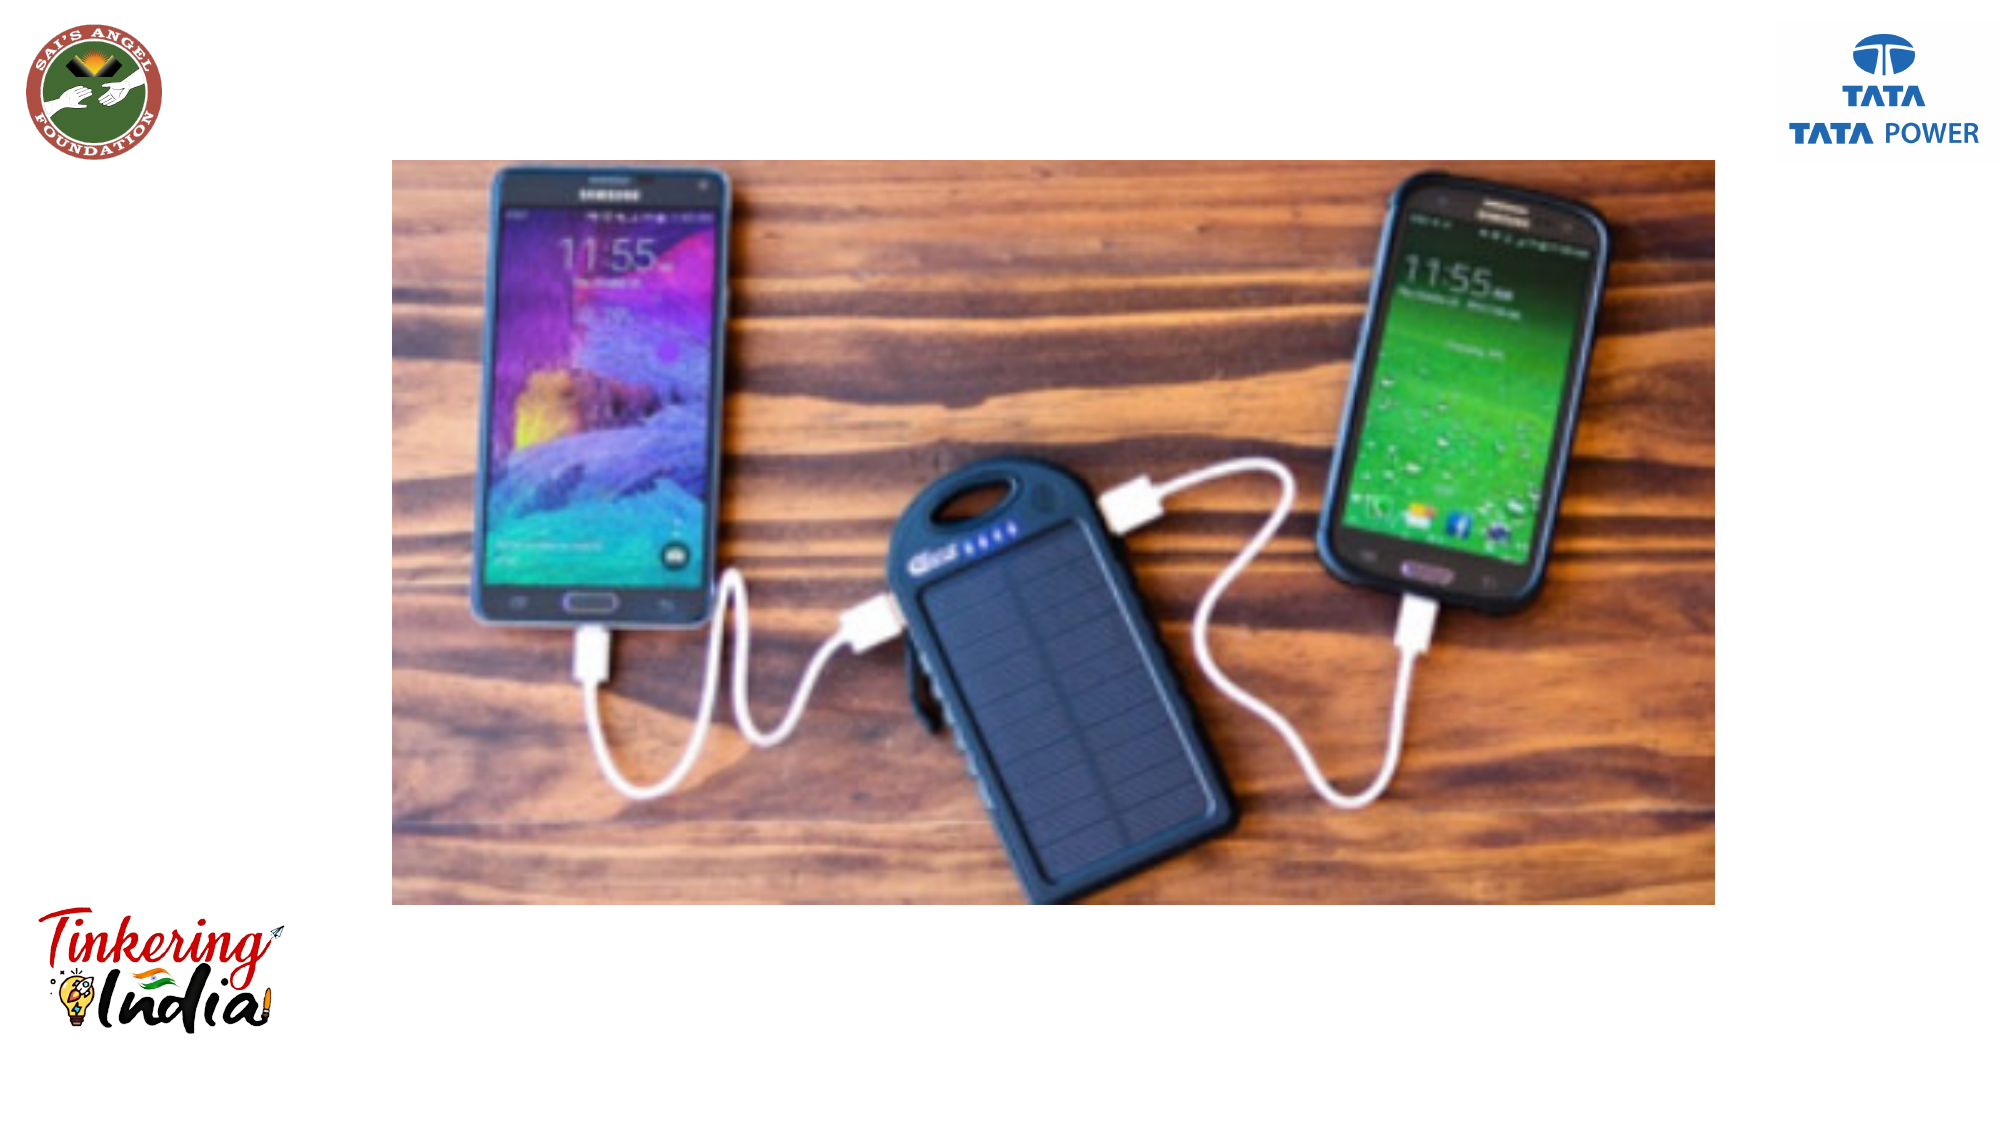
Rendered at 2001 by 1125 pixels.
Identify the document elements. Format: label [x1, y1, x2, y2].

picture [26, 887, 301, 1043]
picture [391, 160, 1715, 905]
picture [26, 24, 162, 160]
picture [1775, 19, 2000, 164]
